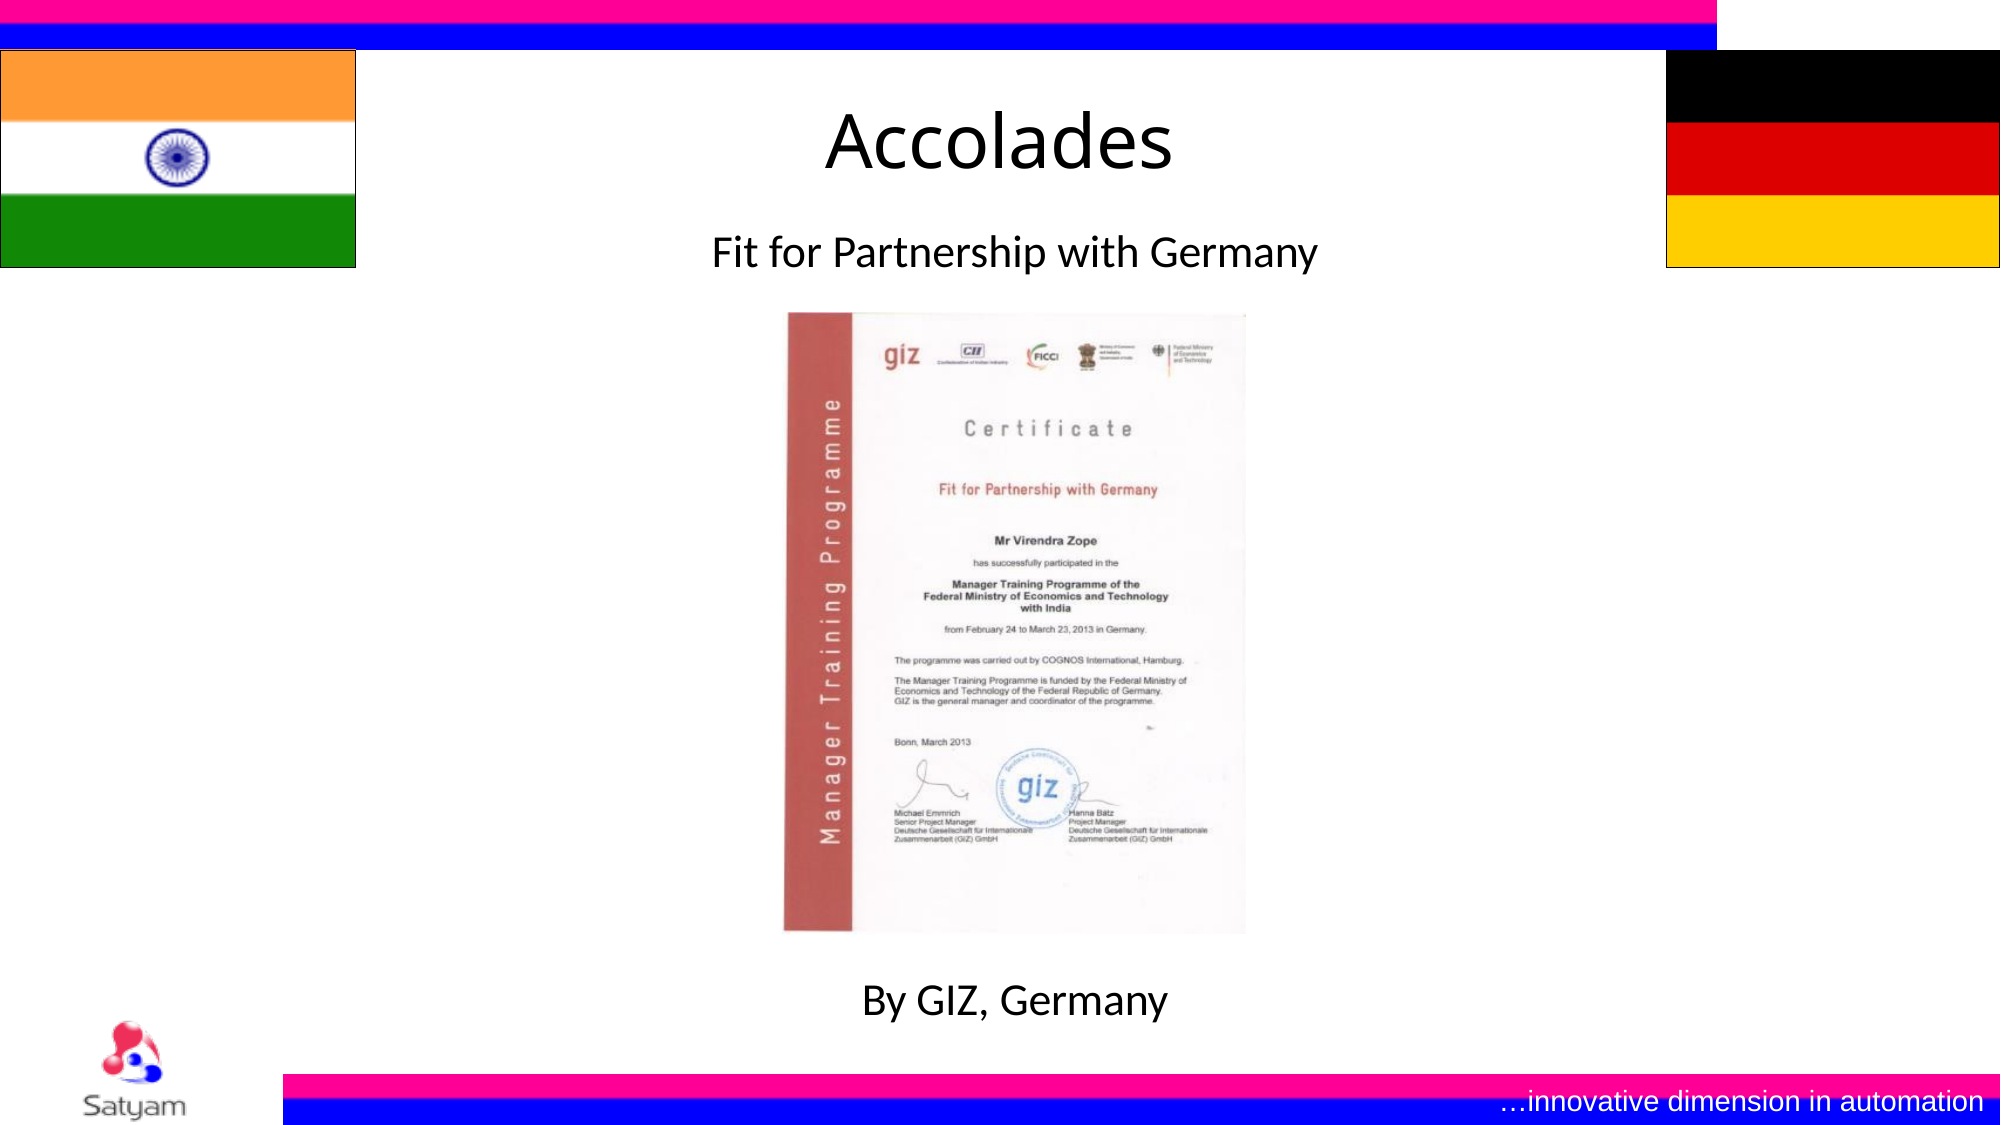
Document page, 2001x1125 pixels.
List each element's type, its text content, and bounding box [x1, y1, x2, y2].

title Accolades [99, 45, 1900, 233]
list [0, 49, 356, 268]
picture [283, 1074, 2000, 1125]
text_box Fit for Partnership with Germany [513, 214, 1516, 284]
picture [75, 1012, 192, 1125]
picture [782, 312, 1246, 935]
picture [0, 0, 1717, 49]
picture [1665, 50, 2000, 269]
text_box By GIZ, Germany [513, 962, 1516, 1033]
